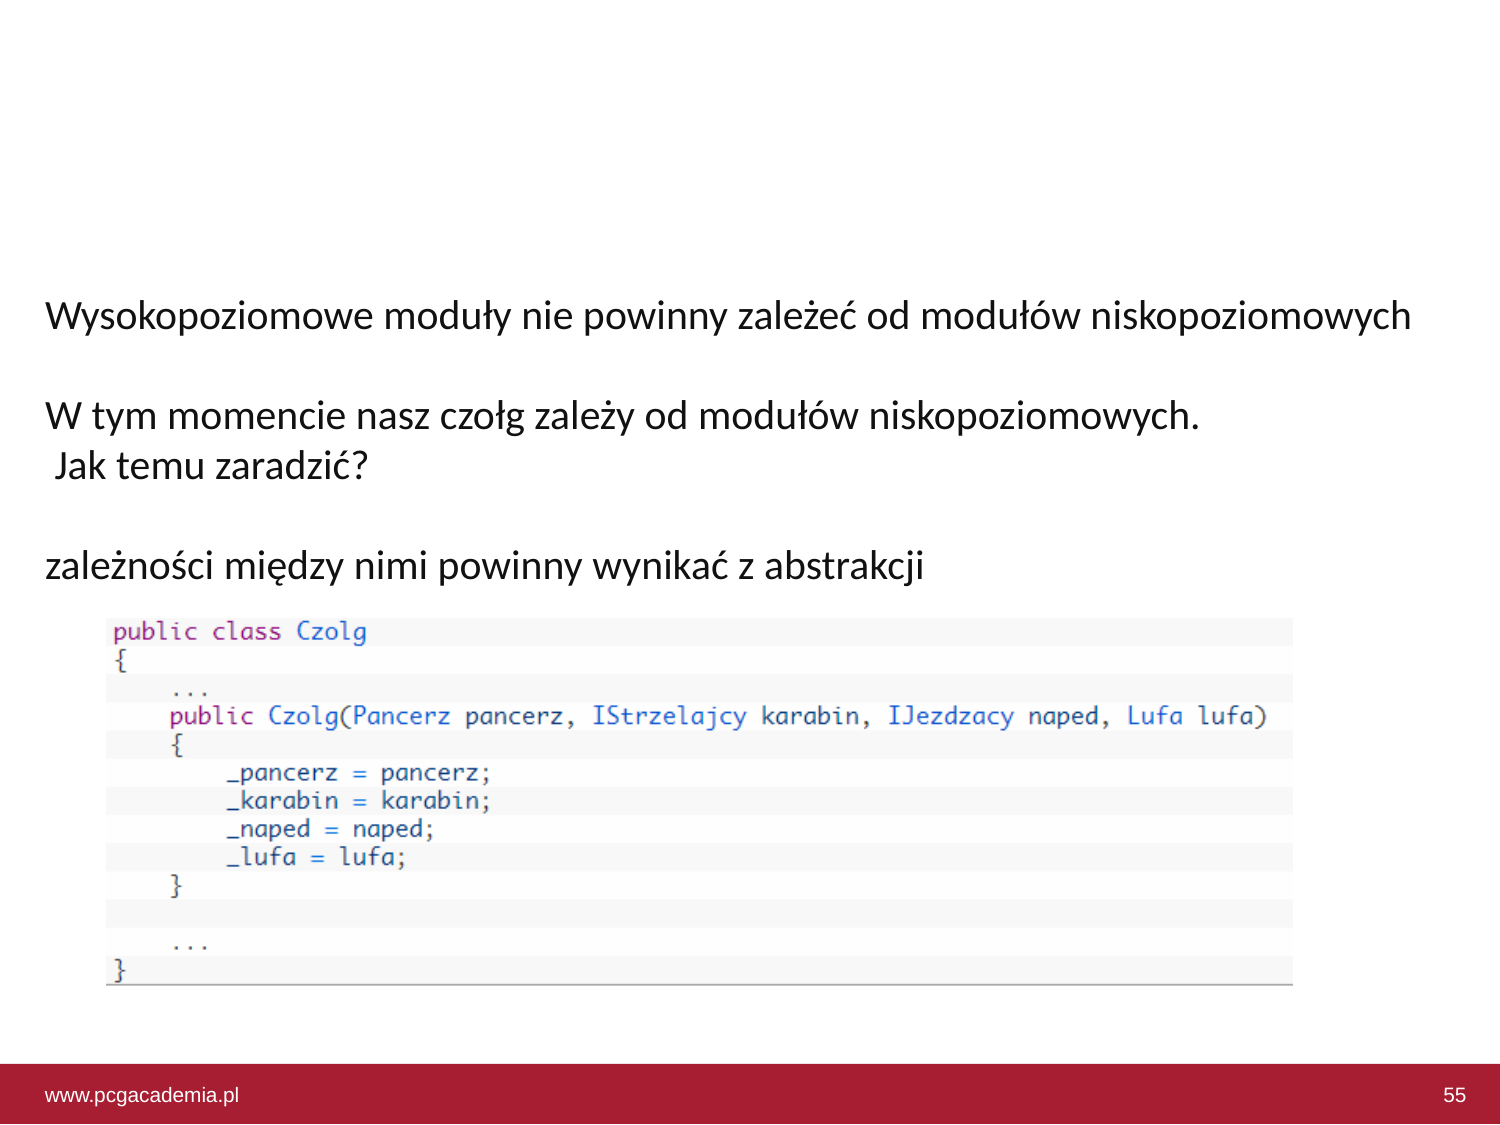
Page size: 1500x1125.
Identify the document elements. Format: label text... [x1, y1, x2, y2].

list Wysokopoziomowe moduły nie powinny zależeć od modułów niskopoziomowych W tym momencie nasz czołg zależy od modułów niskopoziomowych. Jak temu zaradzić? zależności między nimi powinny wynikać z abstrakcji [30, 112, 1439, 765]
picture [106, 618, 1293, 989]
slide_number 55 [1143, 1074, 1481, 1104]
footer www.pcgacademia.pl [30, 1074, 1143, 1104]
